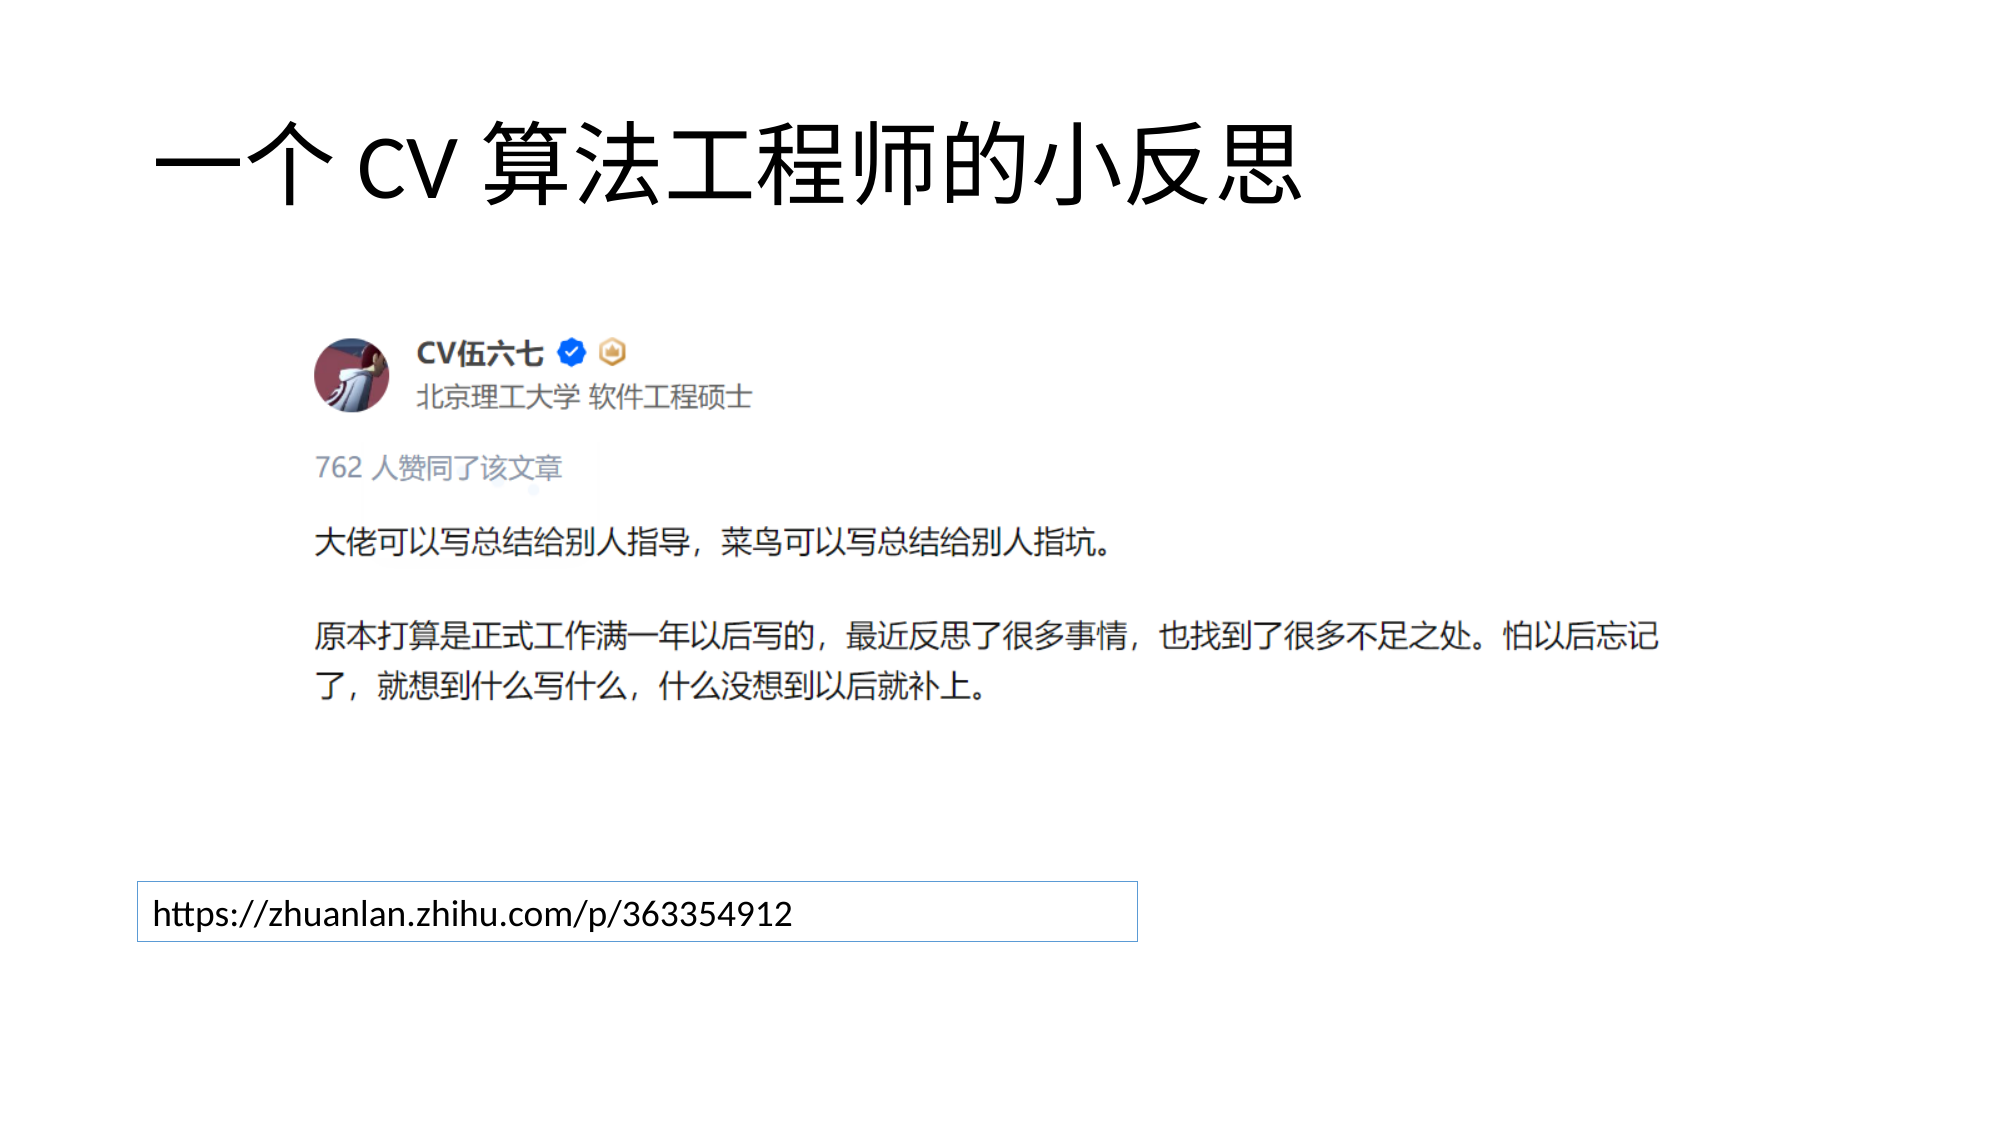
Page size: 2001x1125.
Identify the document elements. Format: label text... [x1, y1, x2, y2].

title 一个CV算法工程师的小反思 [137, 59, 1863, 278]
picture [223, 296, 1737, 739]
text_box https://zhuanlan.zhihu.com/p/363354912 [137, 881, 1138, 942]
